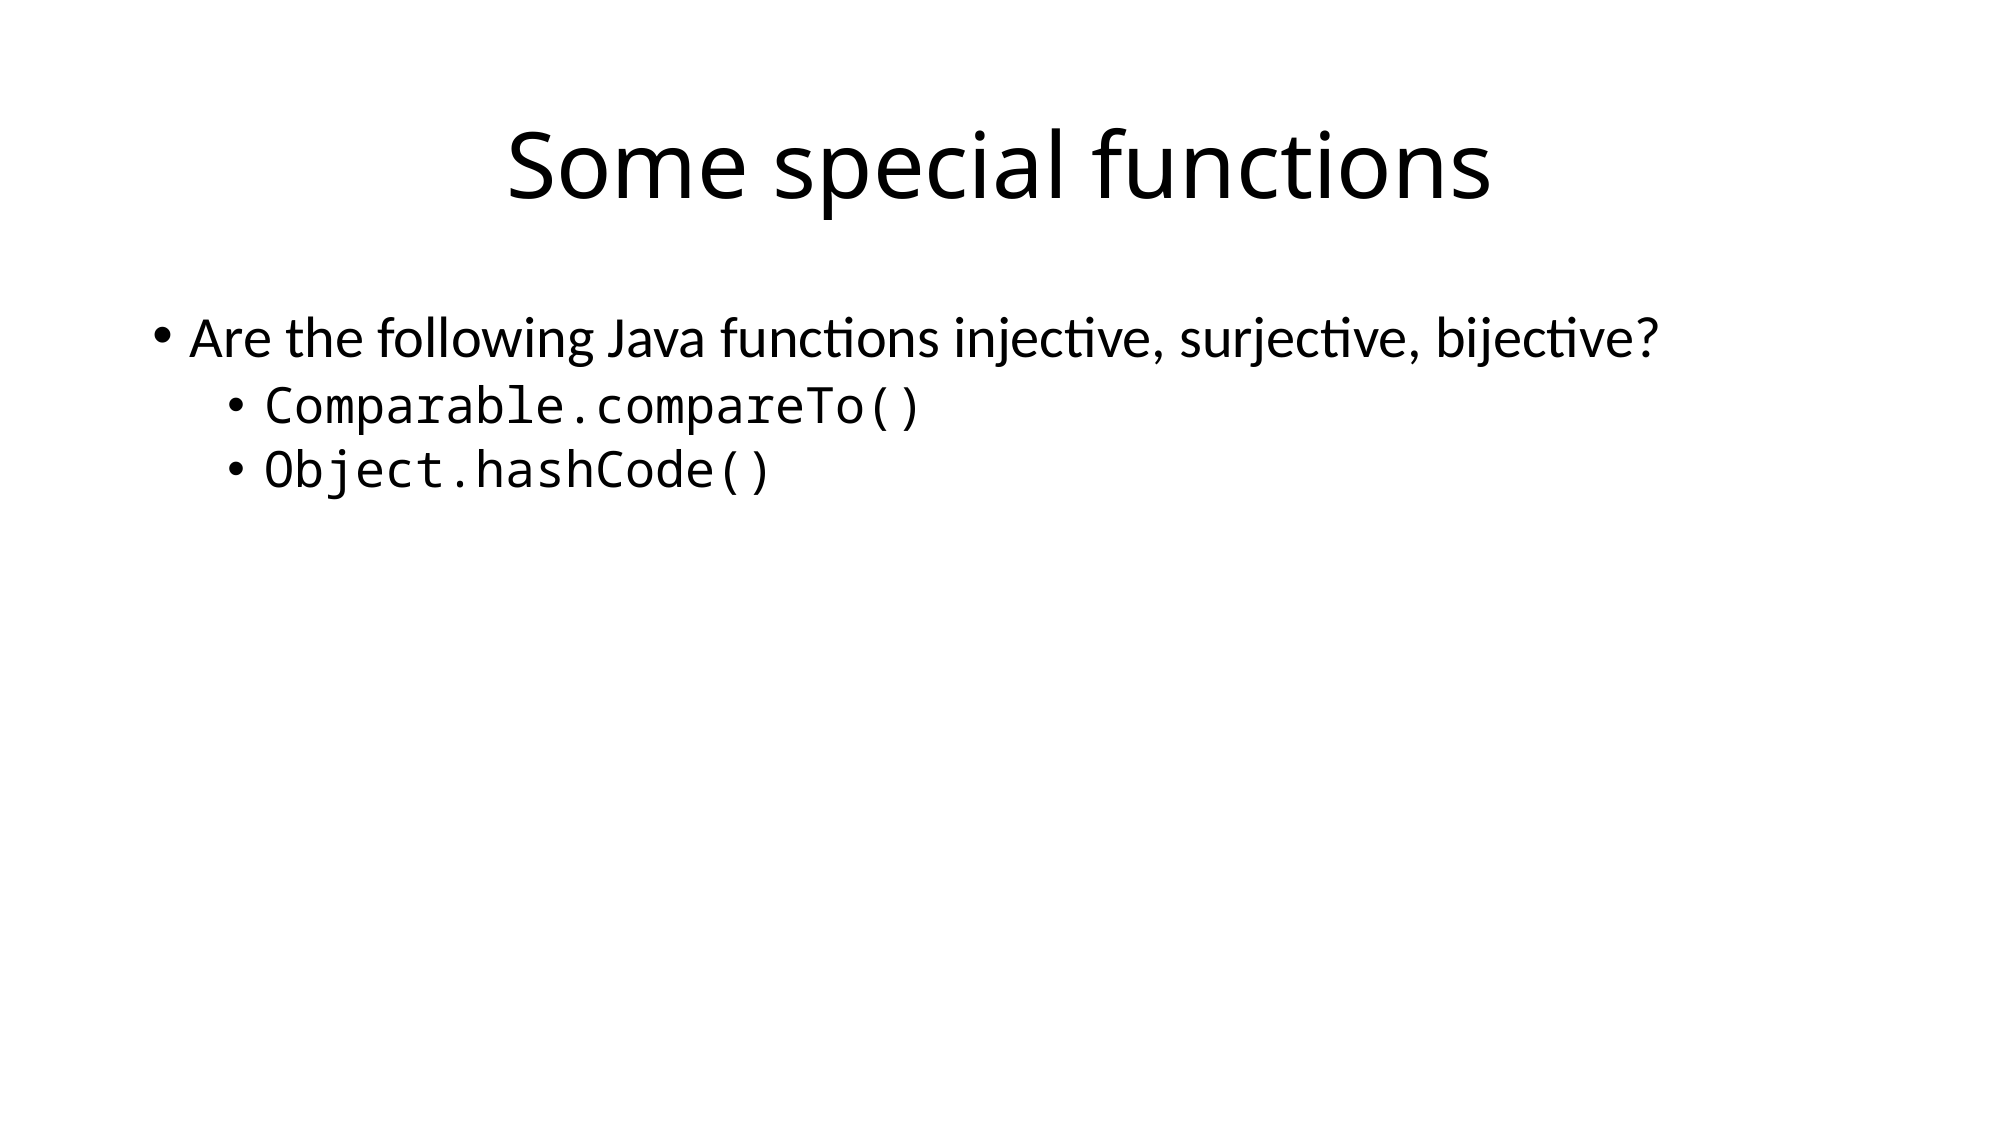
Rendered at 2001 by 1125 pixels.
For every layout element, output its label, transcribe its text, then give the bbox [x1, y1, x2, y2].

title Some special functions [137, 59, 1863, 278]
list Are the following Java functions injective, surjective, bijective? Comparable.compareTo() Object.hashCode() [137, 299, 1863, 1014]
